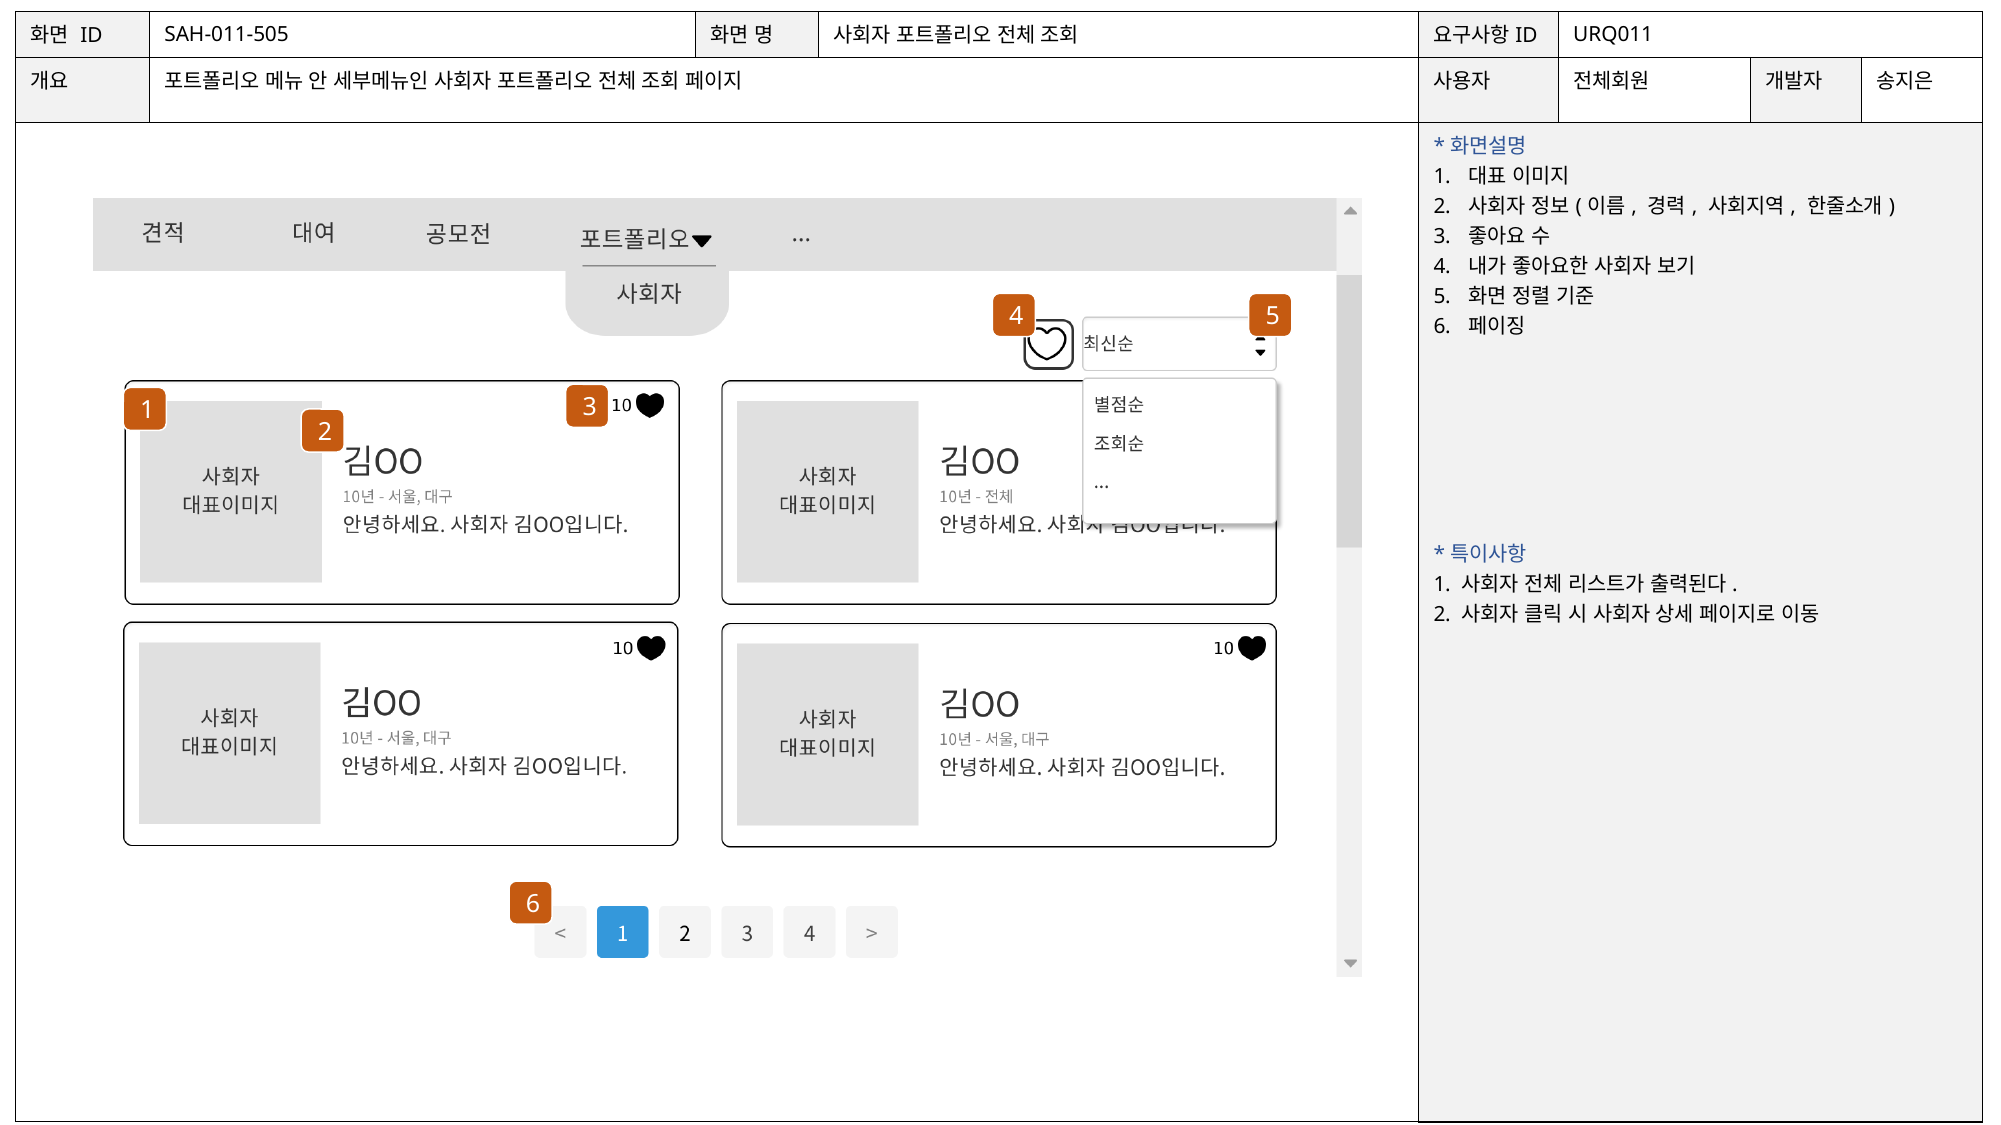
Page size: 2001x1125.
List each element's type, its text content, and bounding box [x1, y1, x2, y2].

table_header 사회자 포트폴리오 전체 조회 [819, 12, 1418, 57]
table_cell 사용자 [1419, 58, 1558, 122]
table_header 화면 ID [16, 12, 149, 57]
table_cell [16, 123, 1418, 1121]
table_cell 포트폴리오 메뉴 안 세부메뉴인 사회자 포트폴리오 전체 조회 페이지 [150, 58, 1418, 122]
table_cell *화면설명 대표 이미지 사회자 정보(이름, 경력, 사회지역, 한줄소개) 좋아요 수 내가 좋아요한 사회자 보기 화면 정렬 기준 페이징 *특이사항 1. 사회자 전체 리스트가 출력된다. 2. 사회자 클릭 시 사회자 상세 페이지로 이동 [1419, 123, 1982, 1121]
picture [93, 198, 1362, 978]
table_header 화면 명 [696, 12, 818, 57]
table_header URQ011 [1559, 12, 1982, 57]
table_header SAH-011-505 [150, 12, 695, 57]
table_cell 개요 [16, 58, 149, 122]
table_header 요구사항ID [1419, 12, 1558, 57]
table_cell 전체회원 [1559, 58, 1750, 122]
table_cell 송지은 [1862, 58, 1982, 122]
table_cell 개발자 [1751, 58, 1861, 122]
